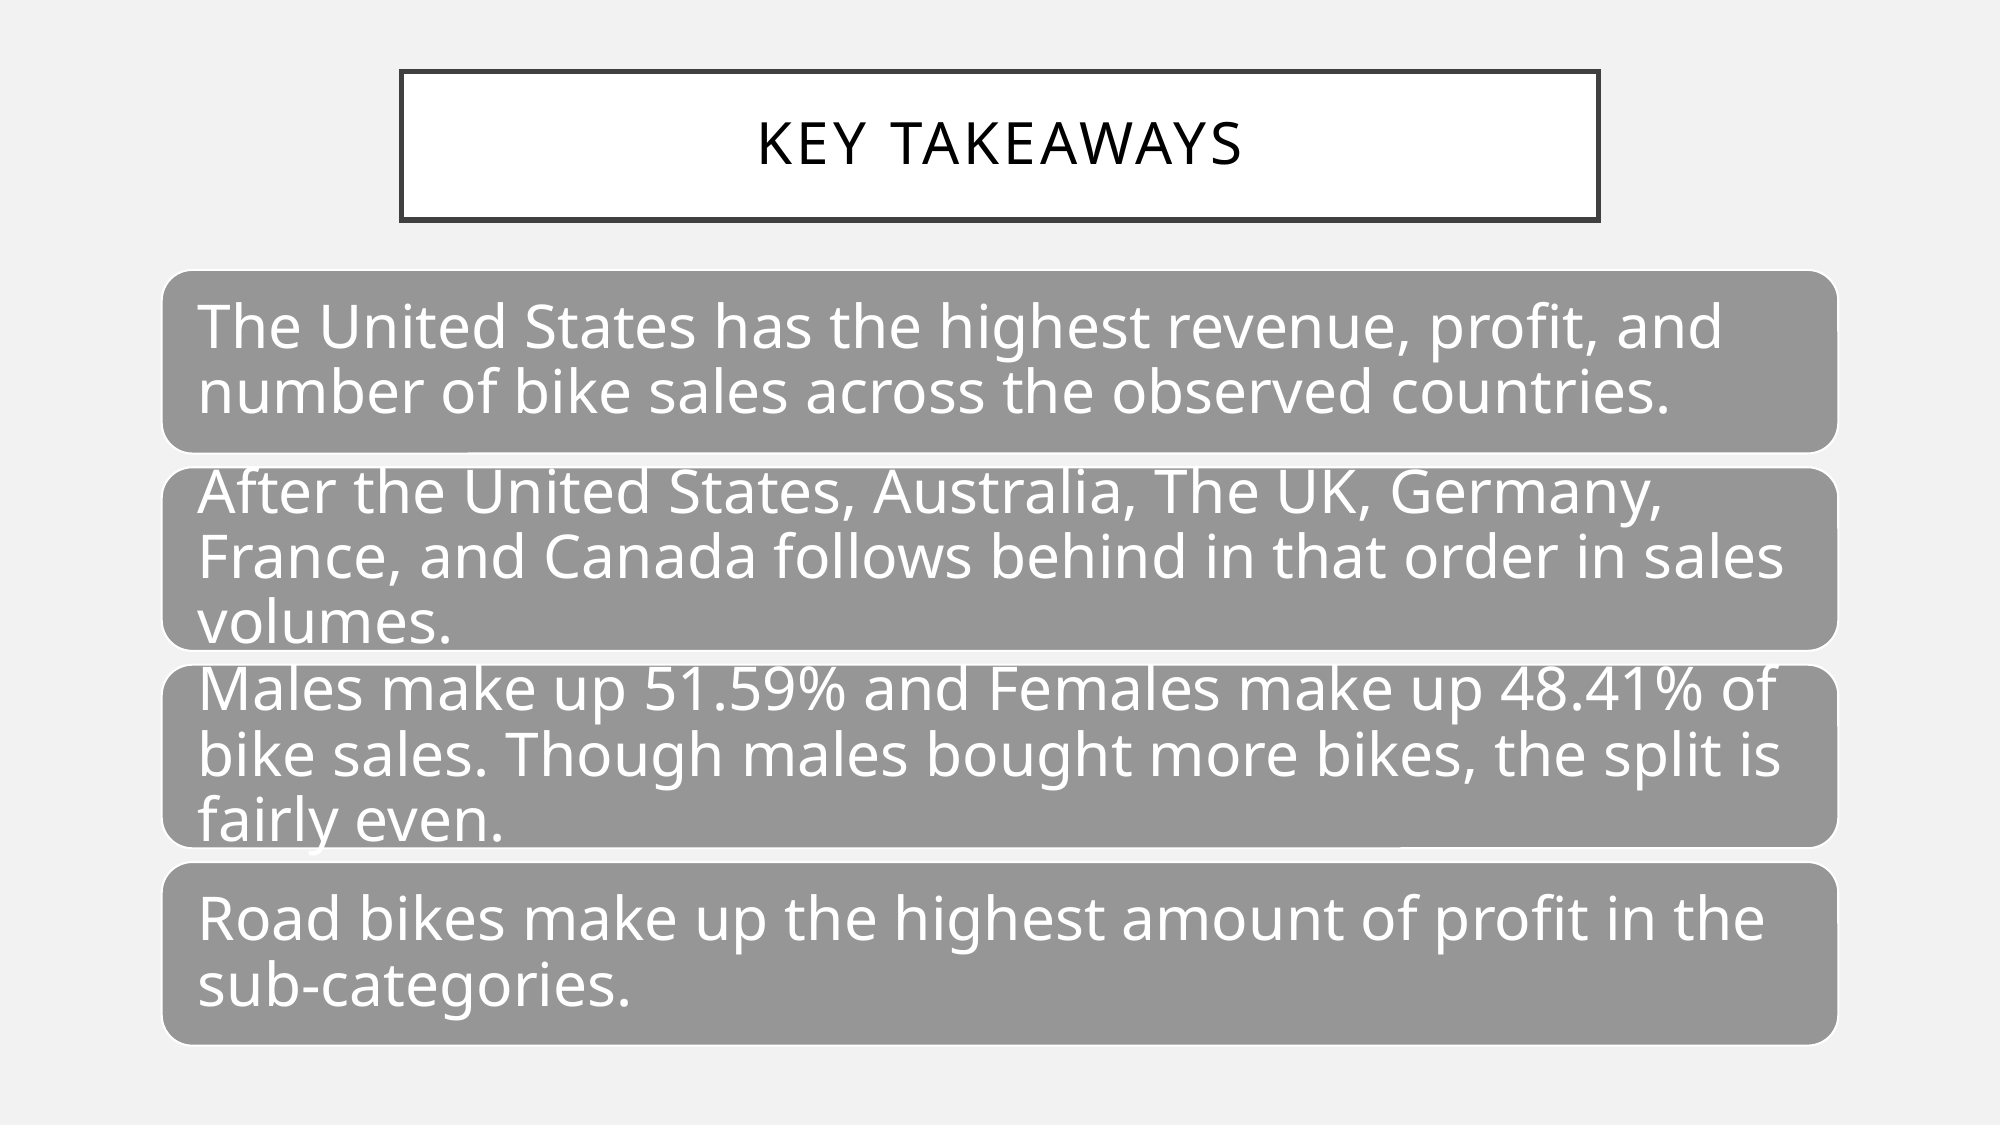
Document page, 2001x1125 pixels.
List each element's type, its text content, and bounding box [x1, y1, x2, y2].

title Key Takeaways [399, 69, 1601, 223]
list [161, 262, 1839, 1054]
